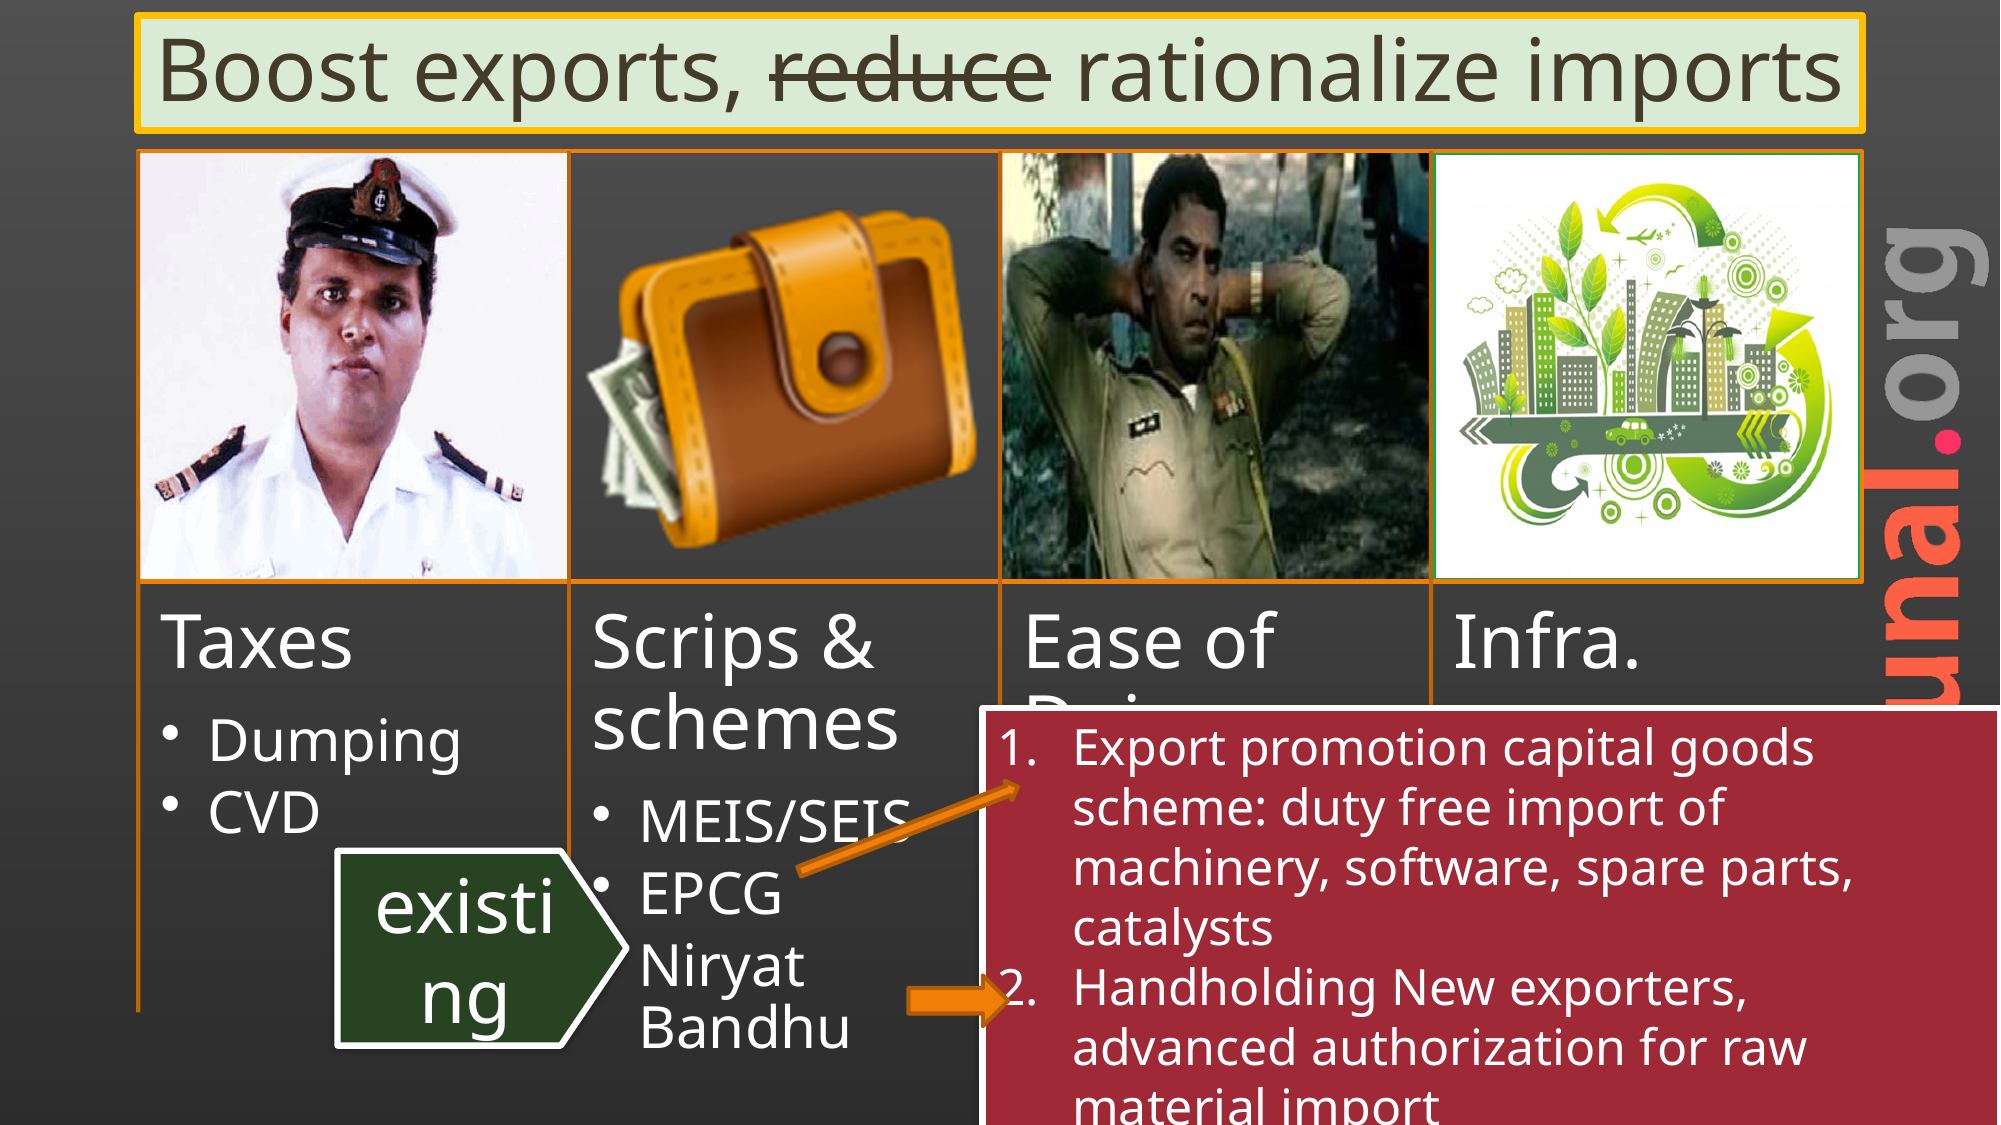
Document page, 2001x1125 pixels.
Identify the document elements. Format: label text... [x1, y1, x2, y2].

text_box [980, 1022, 990, 1029]
picture [1863, 223, 2000, 705]
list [137, 149, 1863, 1014]
text_box existing [334, 1022, 581, 1049]
text_box Export promotion capital goods scheme: duty free import of machinery, software, spare parts, catalysts Handholding New exporters, advanced authorization for raw material import [979, 705, 2000, 1125]
title Boost exports, reduce rationalize imports [134, 12, 1866, 134]
